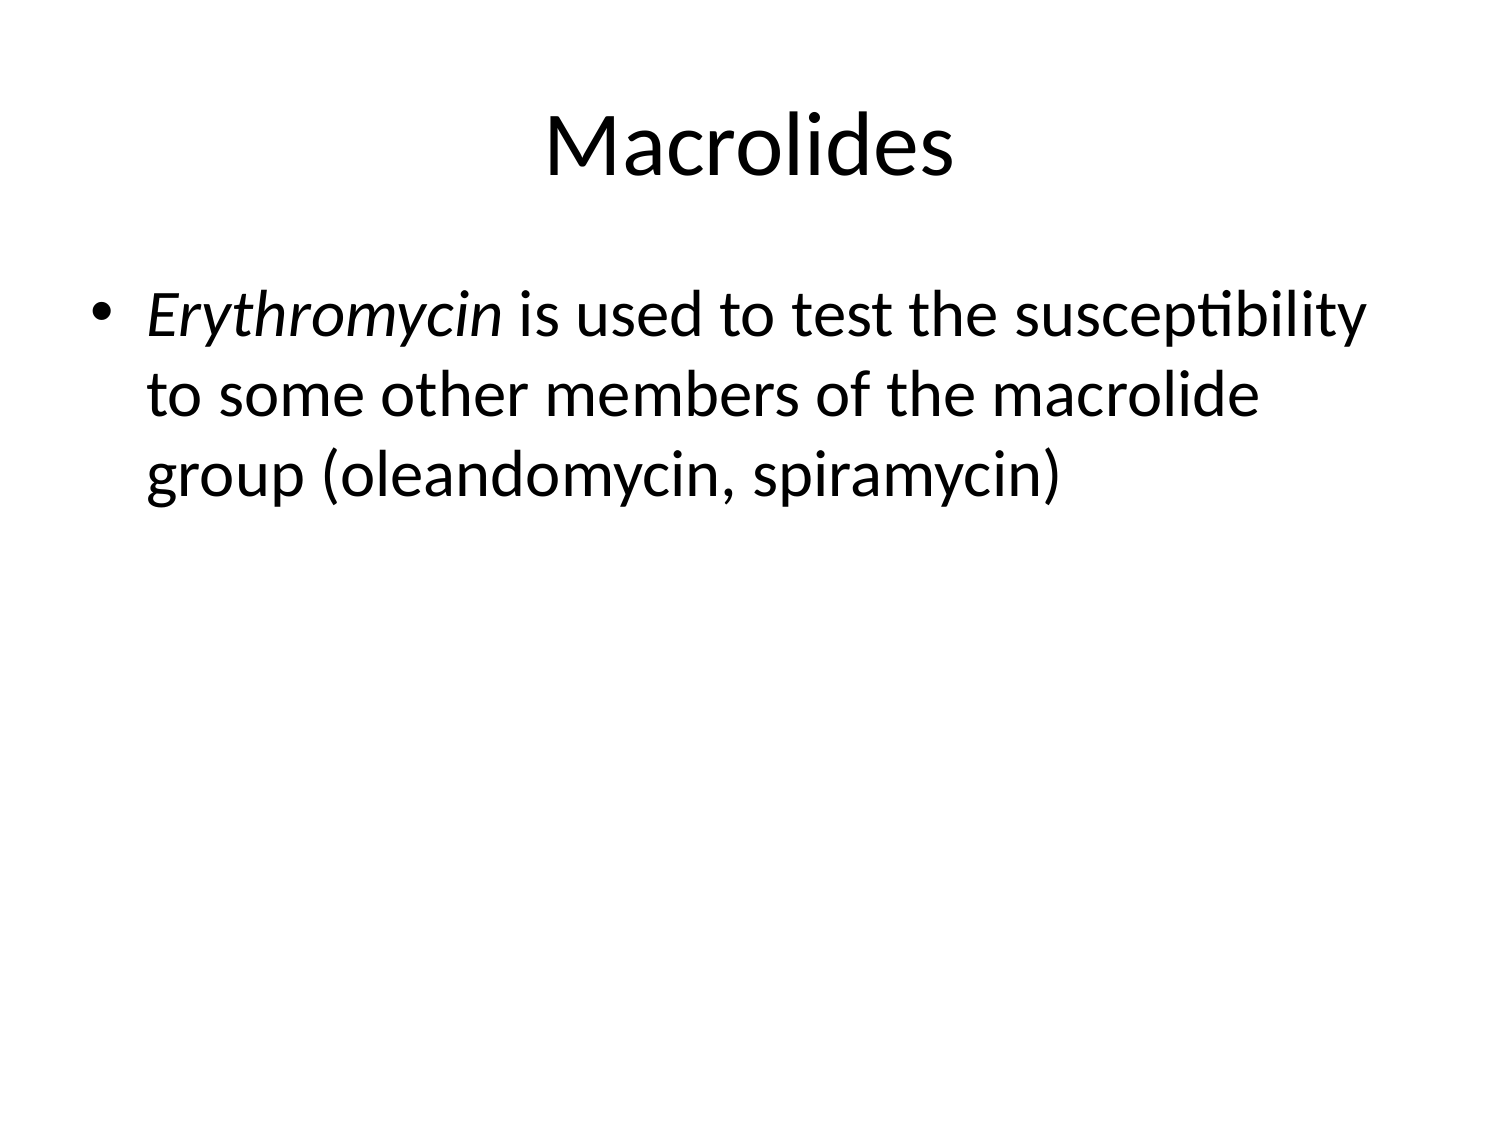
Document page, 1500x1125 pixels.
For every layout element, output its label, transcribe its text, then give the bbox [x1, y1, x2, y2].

list Erythromycin is used to test the susceptibility to some other members of the macrolide group (oleandomycin, spiramycin) [75, 262, 1425, 1005]
title Macrolides [75, 45, 1425, 233]
